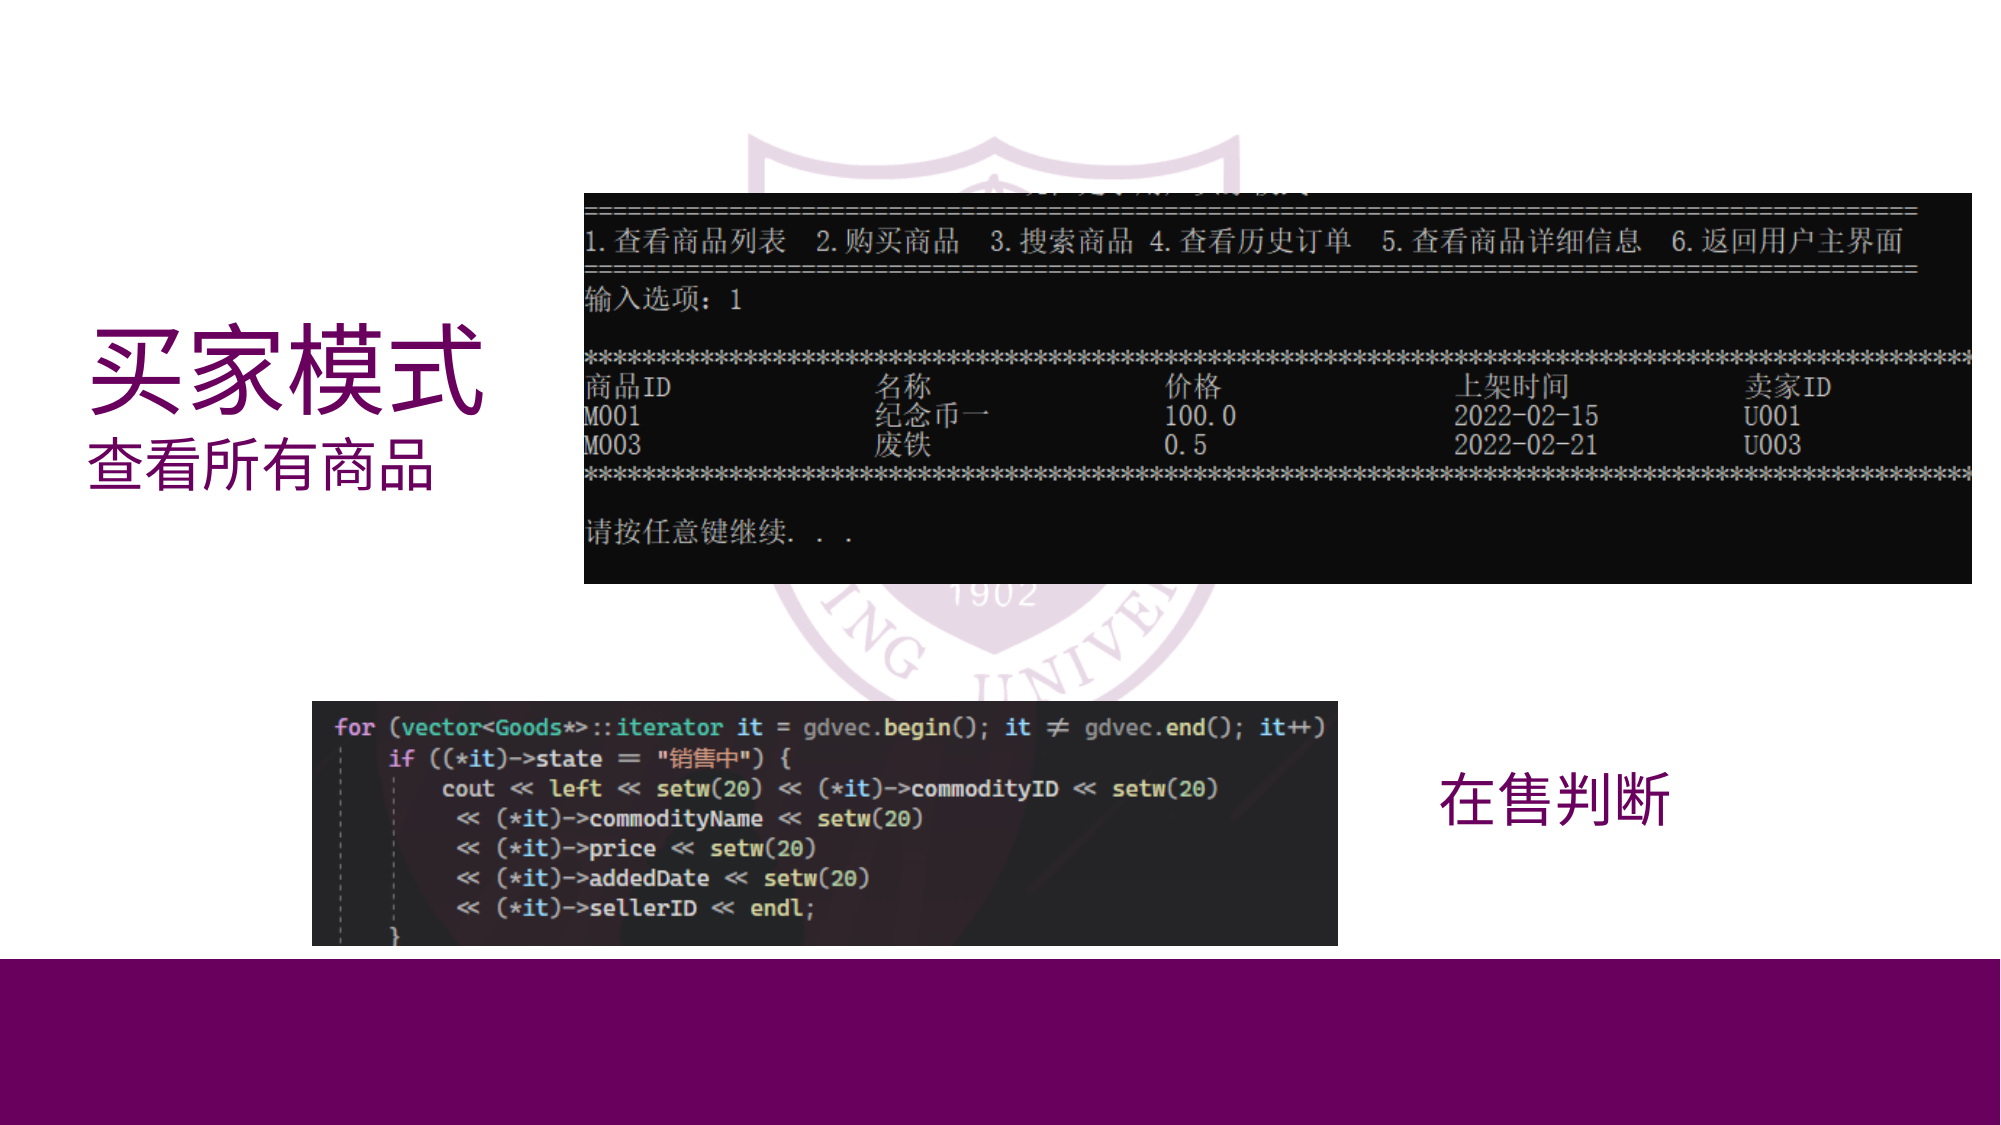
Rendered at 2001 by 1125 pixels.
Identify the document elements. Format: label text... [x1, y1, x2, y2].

picture [584, 193, 1972, 584]
picture [312, 701, 1338, 946]
text_box 在售判断 [1424, 755, 1972, 841]
text_box 买家模式 查看所有商品 [71, 300, 553, 505]
